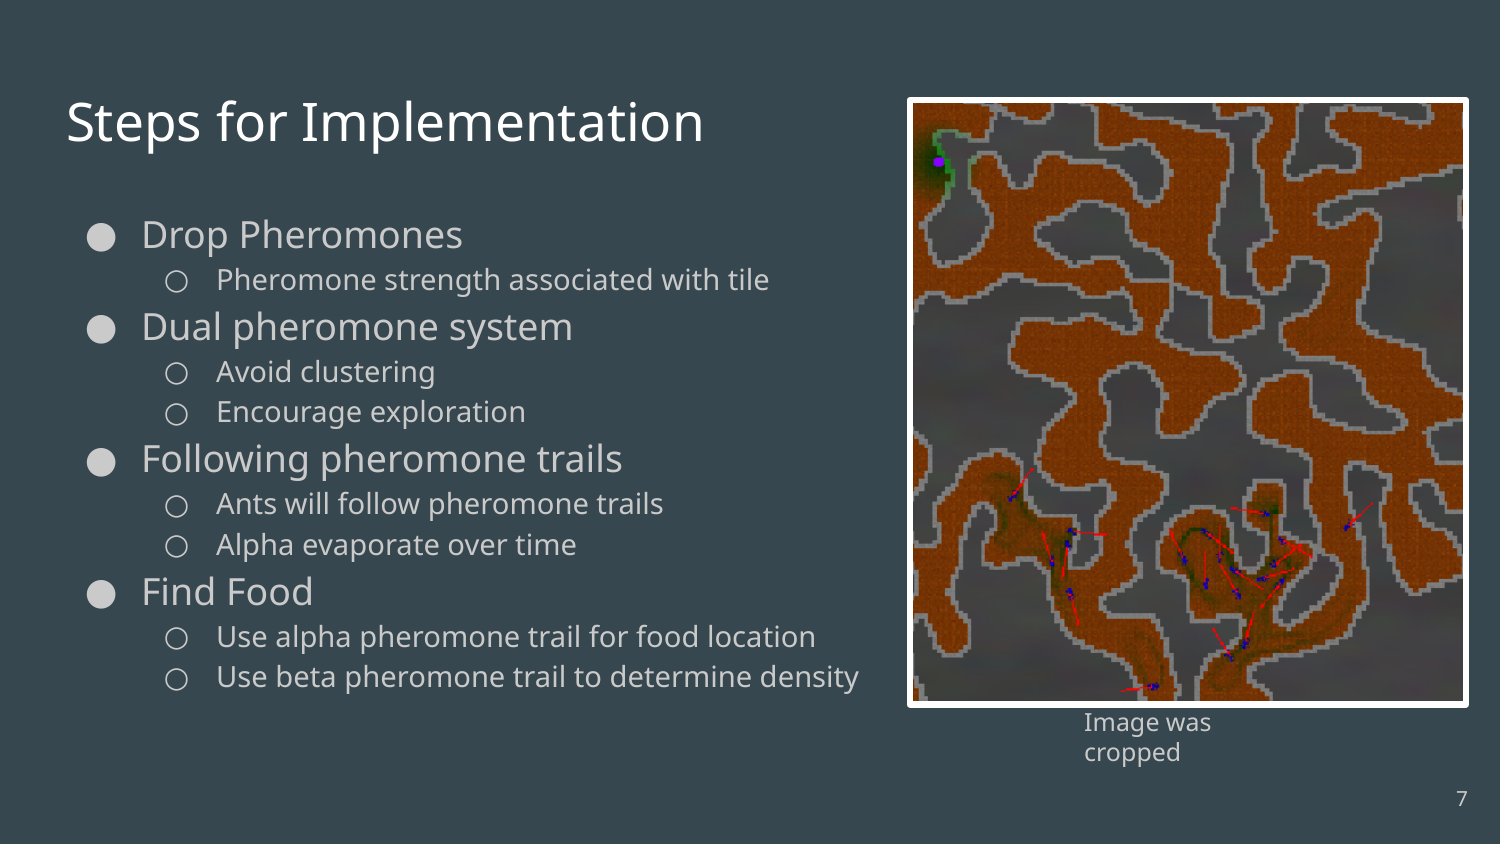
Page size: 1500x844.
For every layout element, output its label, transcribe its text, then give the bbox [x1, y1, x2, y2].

list Drop Pheromones Pheromone strength associated with tile Dual pheromone system Avoid clustering Encourage exploration Following pheromone trails Ants will follow pheromone trails Alpha evaporate over time Find Food Use alpha pheromone trail for food location Use beta pheromone trail to determine density [51, 189, 1449, 750]
text_box Image was cropped [1069, 710, 1307, 722]
title Steps for Implementation [51, 72, 1449, 167]
slide_number ‹#› [1392, 767, 1483, 833]
picture [912, 103, 1464, 702]
